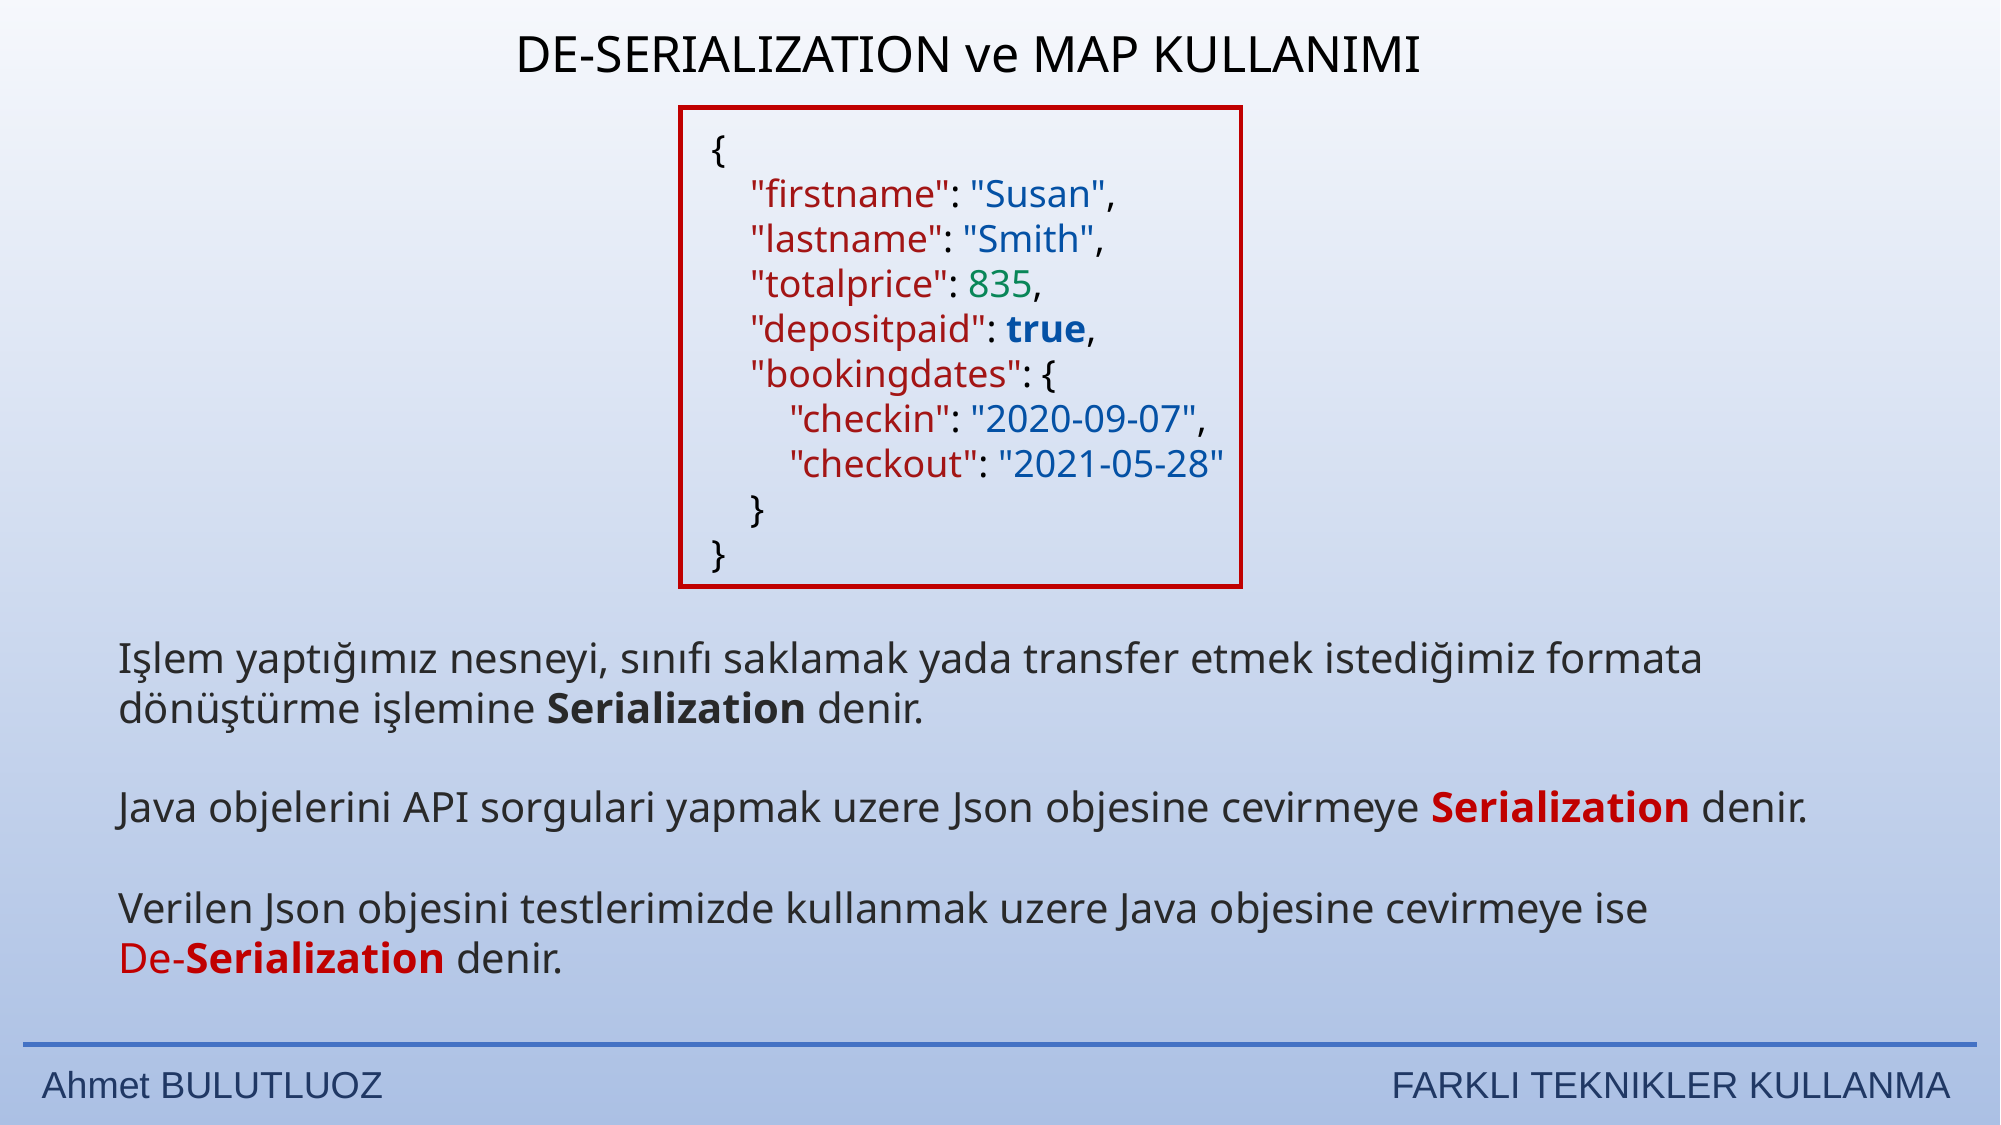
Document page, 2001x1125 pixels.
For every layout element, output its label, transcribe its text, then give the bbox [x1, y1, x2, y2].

text_box [680, 107, 1241, 587]
text_box Verilen Json objesini testlerimizde kullanmak uzere Java objesine cevirmeye ise De-Serialization denir. [103, 874, 1720, 990]
text_box Işlem yaptığımız nesneyi, sınıfı saklamak yada transfer etmek istediğimiz formata dönüştürme işlemine Serialization denir. [103, 624, 1793, 739]
text_box Java objelerini API sorgulari yapmak uzere Json objesine cevirmeye Serialization denir. [103, 773, 1887, 839]
text_box Ahmet BULUTLUOZ FARKLI TEKNIKLER KULLANMA [26, 1053, 1981, 1114]
text_box DE-SERIALIZATION ve MAP KULLANIMI [442, 14, 1496, 90]
text_box { "firstname": "Susan", "lastname": "Smith", "totalprice": 835, "depositpaid": true, "bookingdates": { "checkin": "2020-09-07", "checkout": "2021-05-28" } } [696, 117, 1241, 582]
